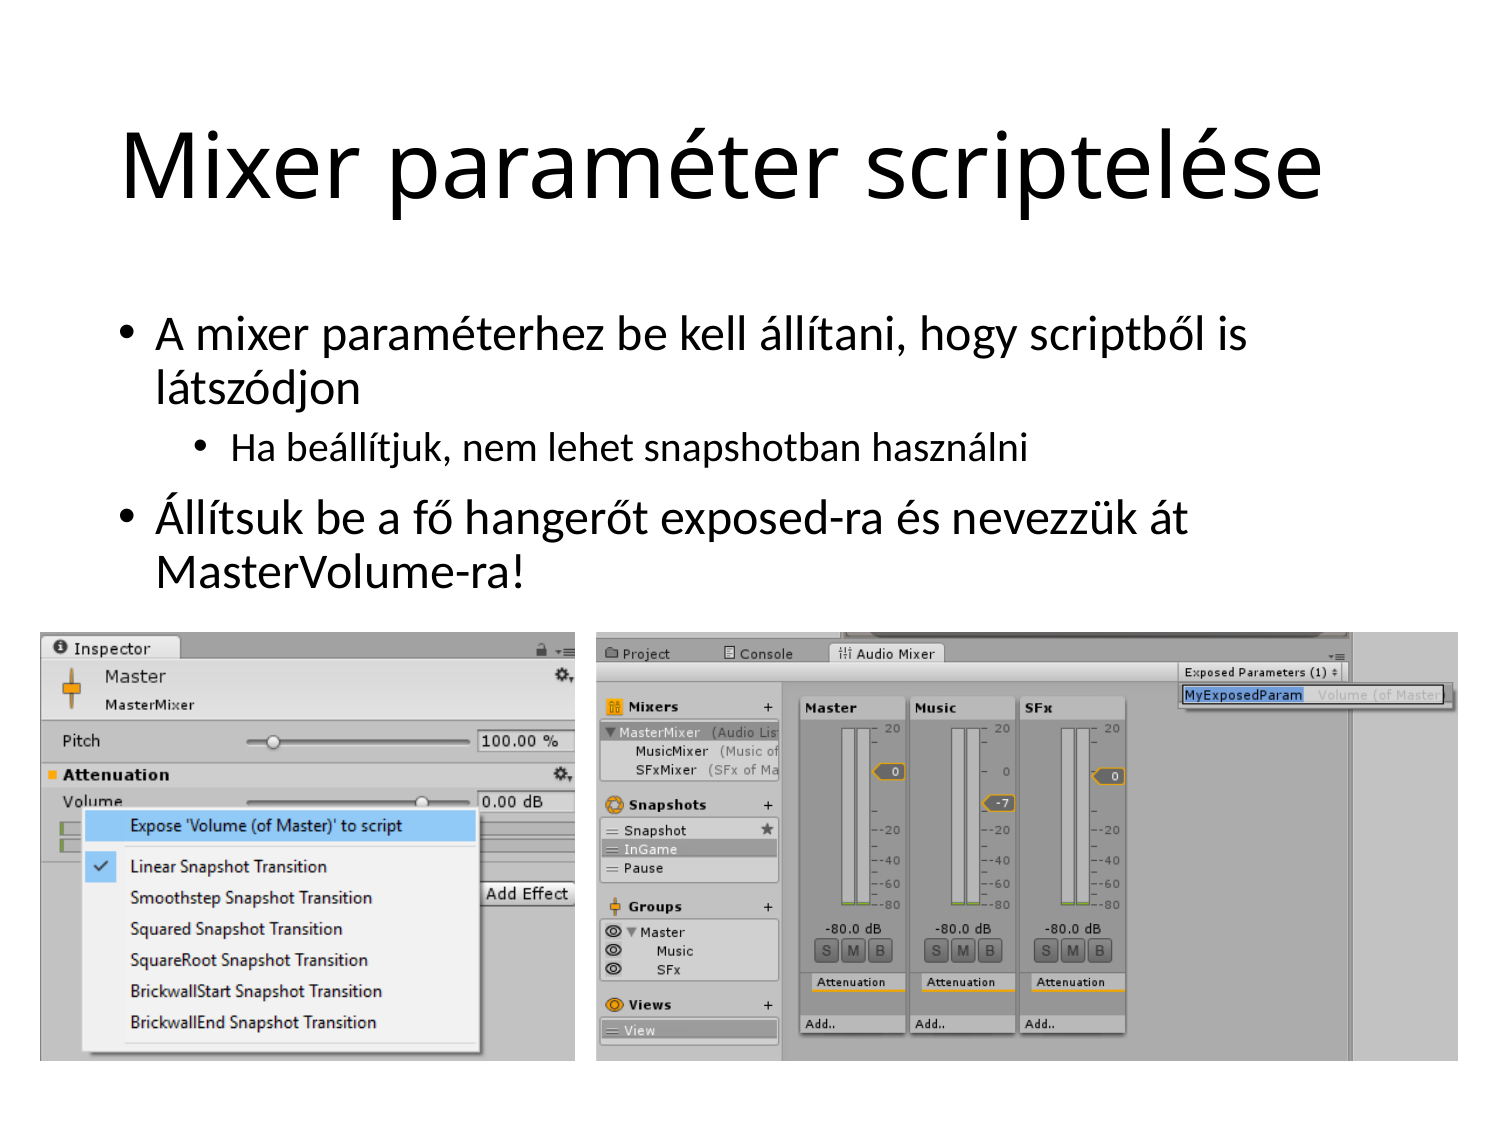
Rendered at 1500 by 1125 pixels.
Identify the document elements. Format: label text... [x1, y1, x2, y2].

picture [596, 632, 1458, 1061]
picture [40, 632, 575, 1061]
list A mixer paraméterhez be kell állítani, hogy scriptből is látszódjon Ha beállítjuk, nem lehet snapshotban használni Állítsuk be a fő hangerőt exposed-ra és nevezzük át MasterVolume-ra! [103, 299, 1397, 1014]
title Mixer paraméter scriptelése [103, 59, 1397, 278]
